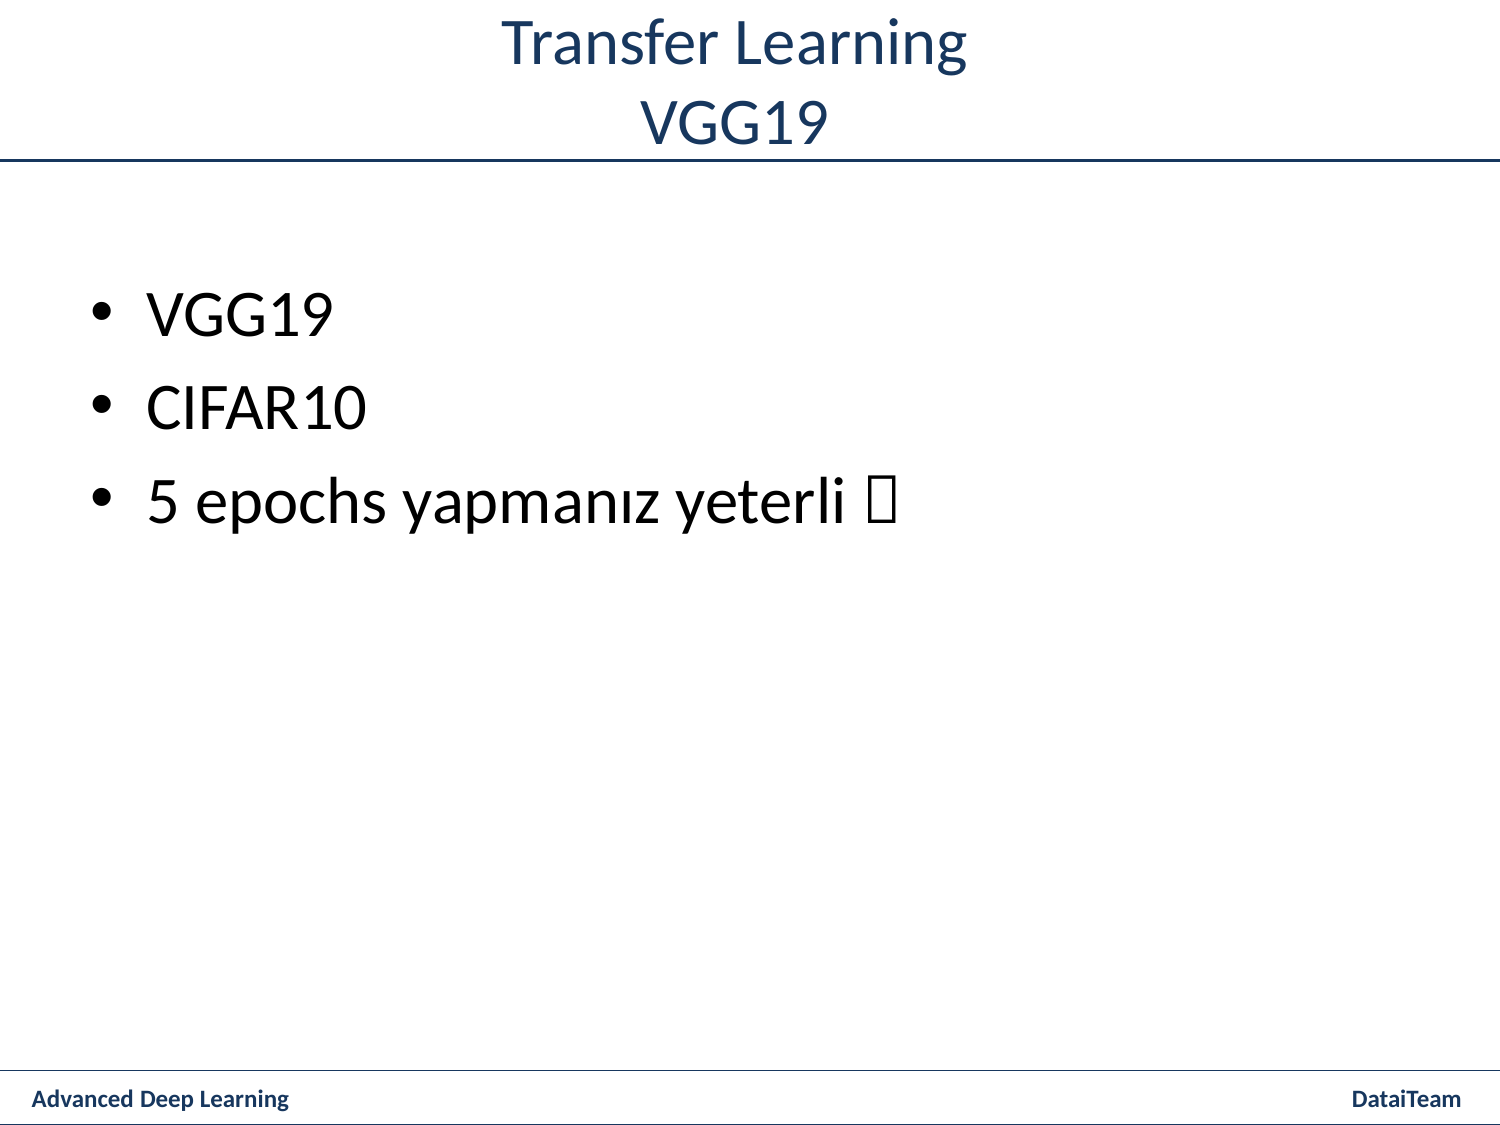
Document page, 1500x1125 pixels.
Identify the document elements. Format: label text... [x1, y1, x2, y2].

footer Advanced Deep Learning DataiTeam [0, 1070, 1500, 1125]
text_box [0, 208, 762, 1012]
text_box Transfer Learning VGG19 [0, 0, 1500, 161]
list VGG19 CIFAR10 5 epochs yapmanız yeterli  [75, 262, 1425, 1005]
